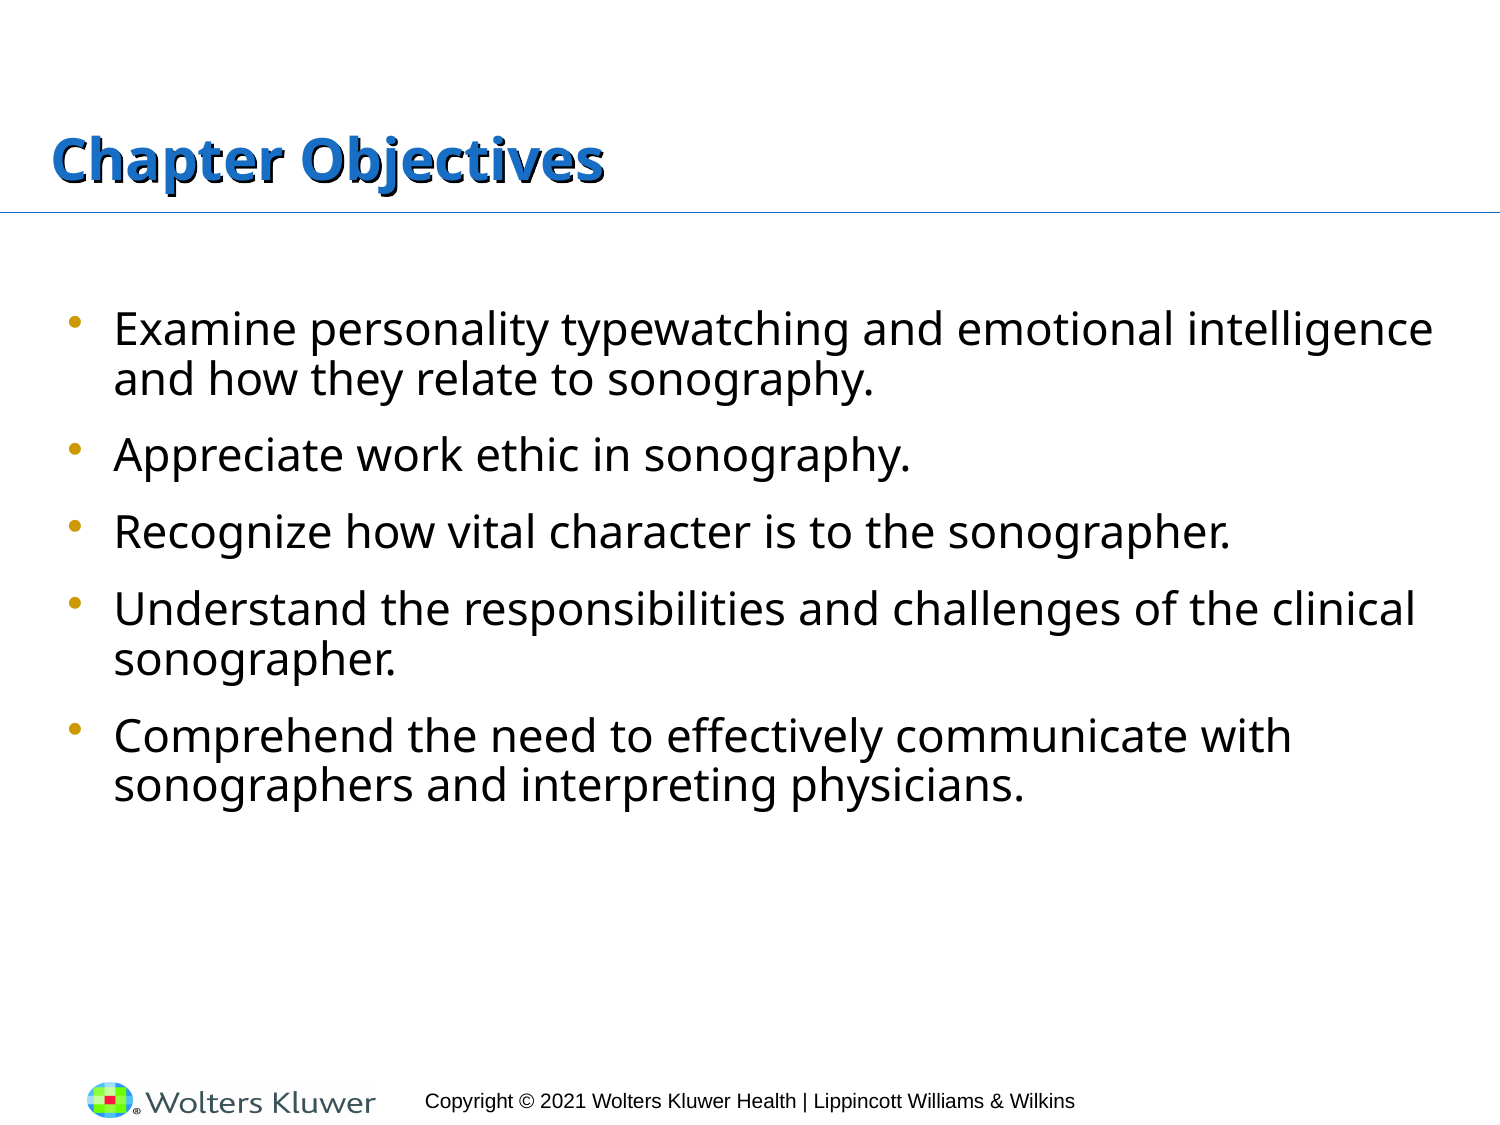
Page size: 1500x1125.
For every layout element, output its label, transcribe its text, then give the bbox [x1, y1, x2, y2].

title Chapter Objectives [50, 128, 1468, 194]
picture [87, 1082, 376, 1118]
list Examine personality typewatching and emotional intelligence and how they relate to sonography. Appreciate work ethic in sonography. Recognize how vital character is to the sonographer. Understand the responsibilities and challenges of the clinical sonographer. Comprehend the need to effectively communicate with sonographers and interpreting physicians. [51, 298, 1466, 1080]
